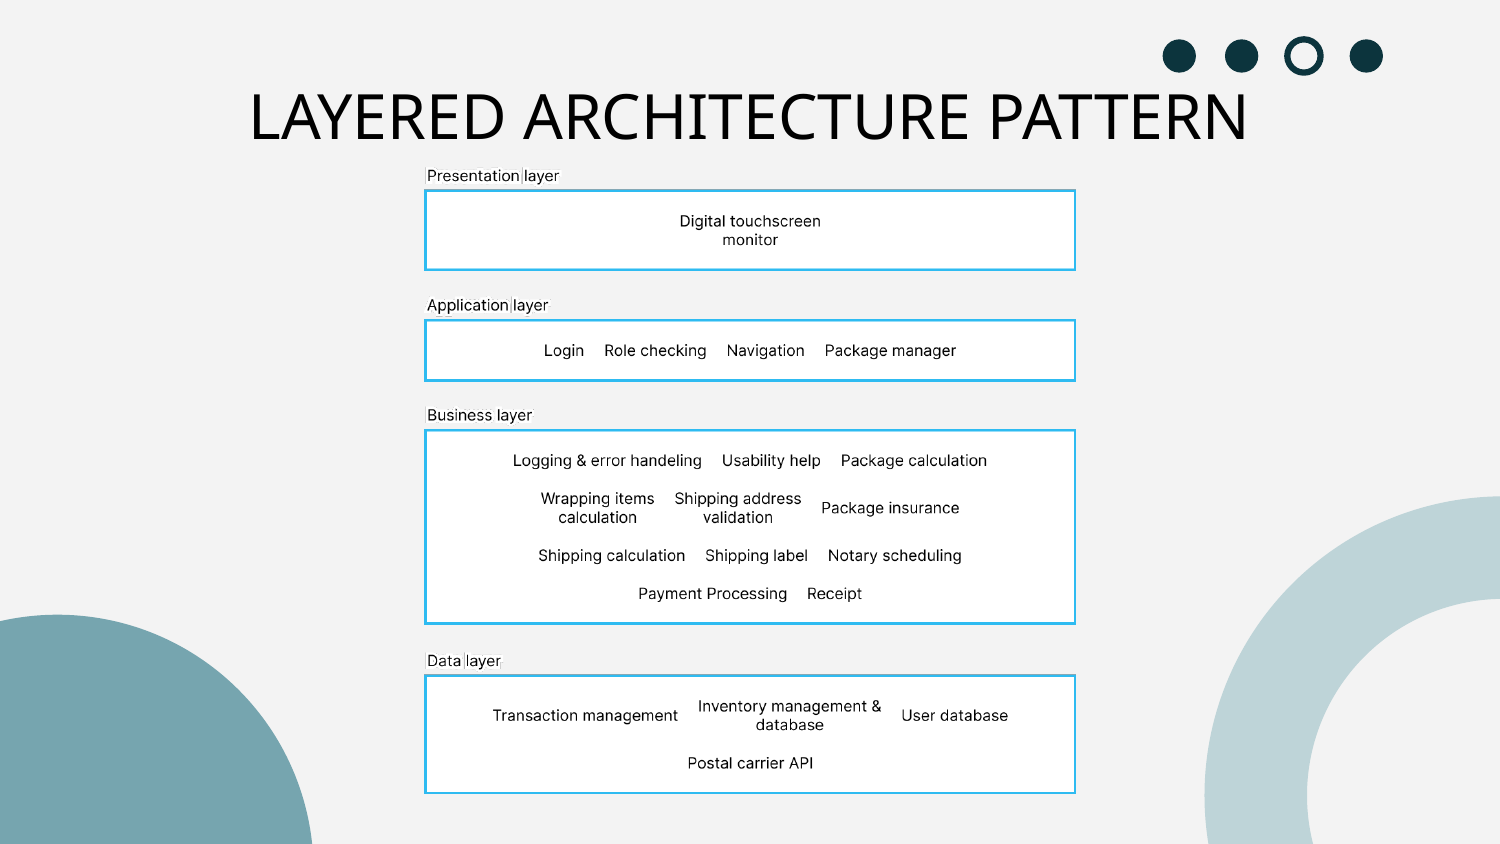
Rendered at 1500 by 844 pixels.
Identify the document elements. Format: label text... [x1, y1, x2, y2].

text_box [0, 614, 313, 844]
picture [424, 166, 1076, 794]
title LAYERED ARCHITECTURE PATTERN [118, 72, 1382, 167]
text_box [1204, 496, 1500, 844]
